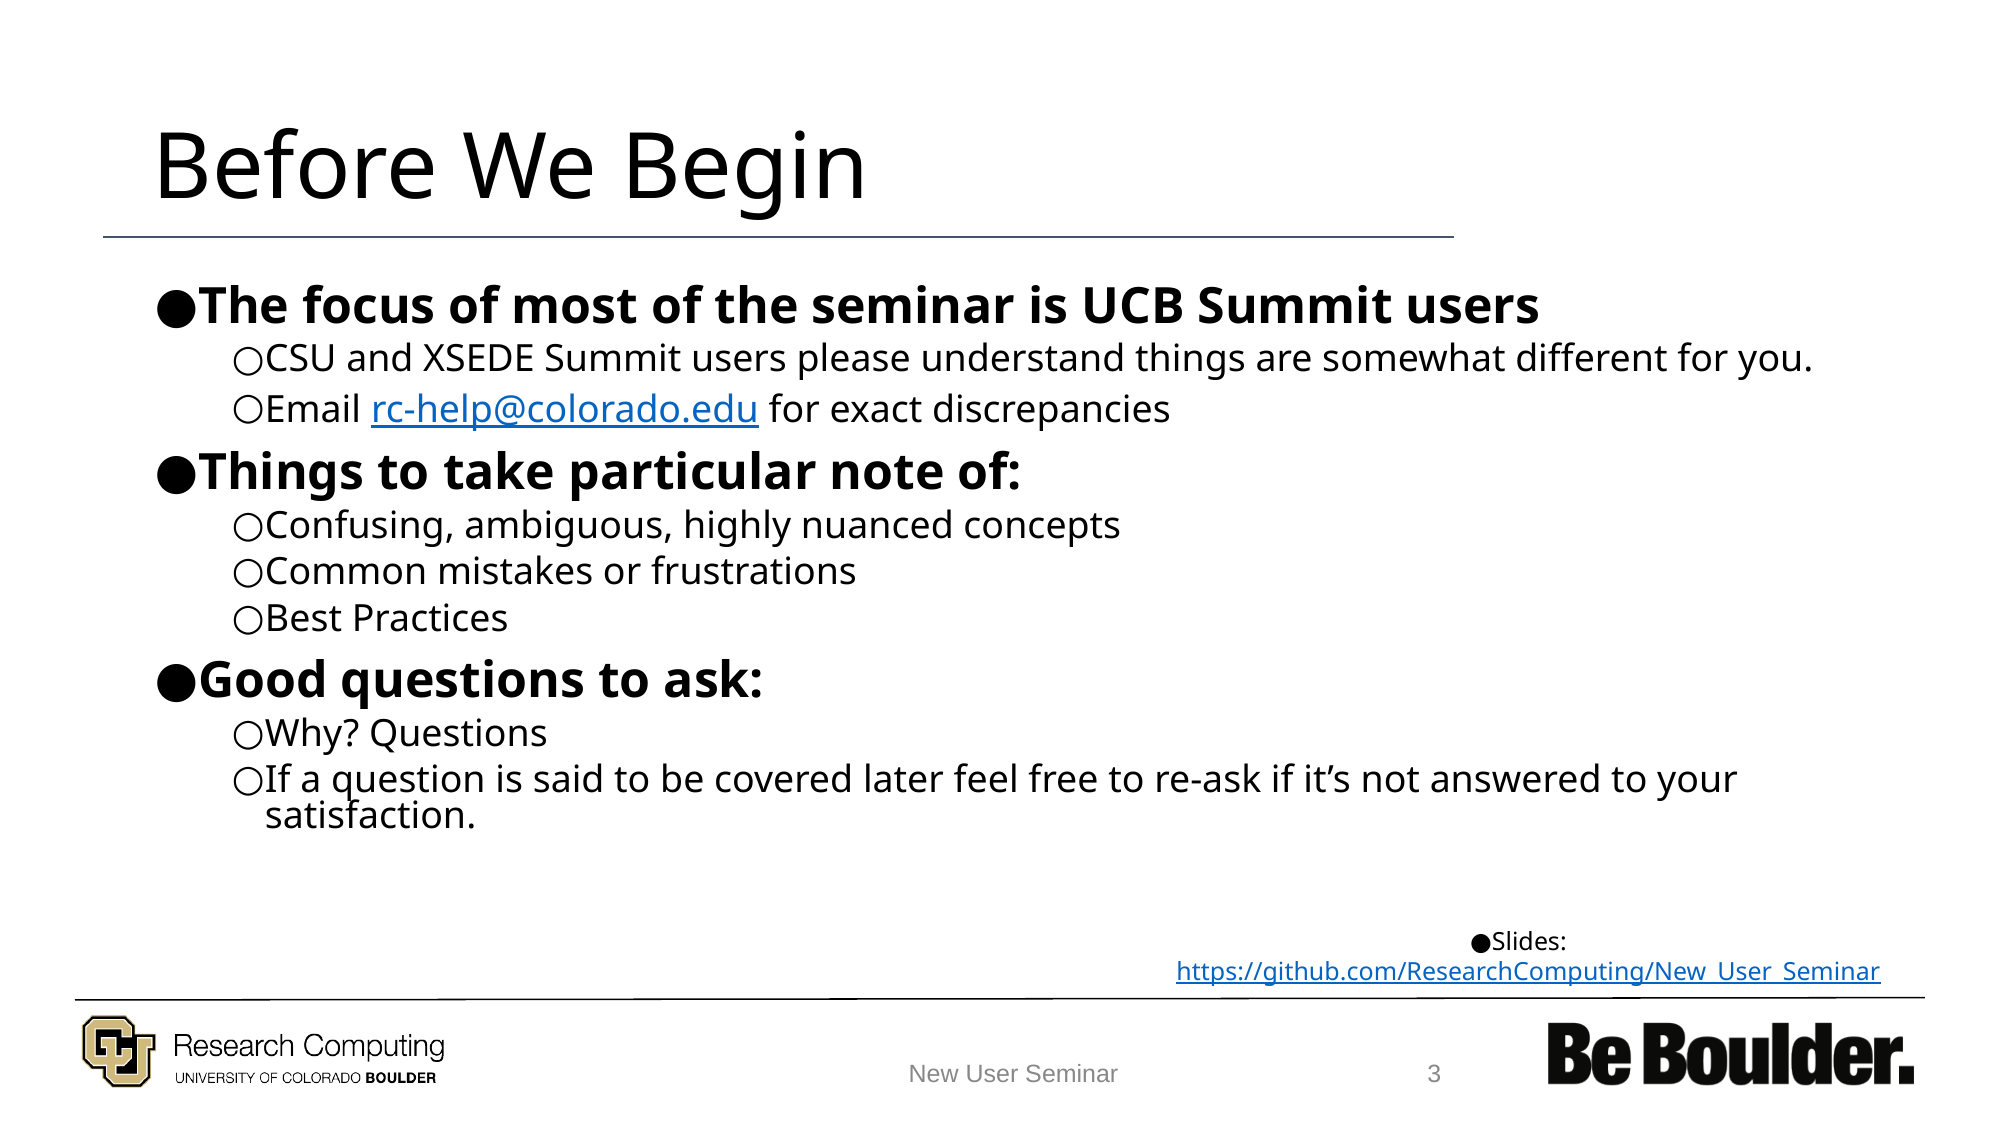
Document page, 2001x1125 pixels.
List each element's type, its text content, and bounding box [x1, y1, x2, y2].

text_box Slides: https://github.com/ResearchComputing/New_User_Seminar [1098, 914, 1929, 996]
slide_number ‹#› [1412, 1042, 1525, 1103]
picture [81, 1015, 444, 1088]
title Before We Begin [137, 59, 1863, 277]
picture [1524, 1015, 1938, 1088]
list The focus of most of the seminar is UCB Summit users CSU and XSEDE Summit users please understand things are somewhat different for you. Email rc-help@colorado.edu for exact discrepancies Things to take particular note of: Confusing, ambiguous, highly nuanced concepts Common mistakes or frustrations Best Practices Good questions to ask: Why? Questions If a question is said to be covered later feel free to re-ask if it’s not answered to your satisfaction. [137, 277, 1863, 948]
footer New User Seminar [676, 1042, 1352, 1103]
